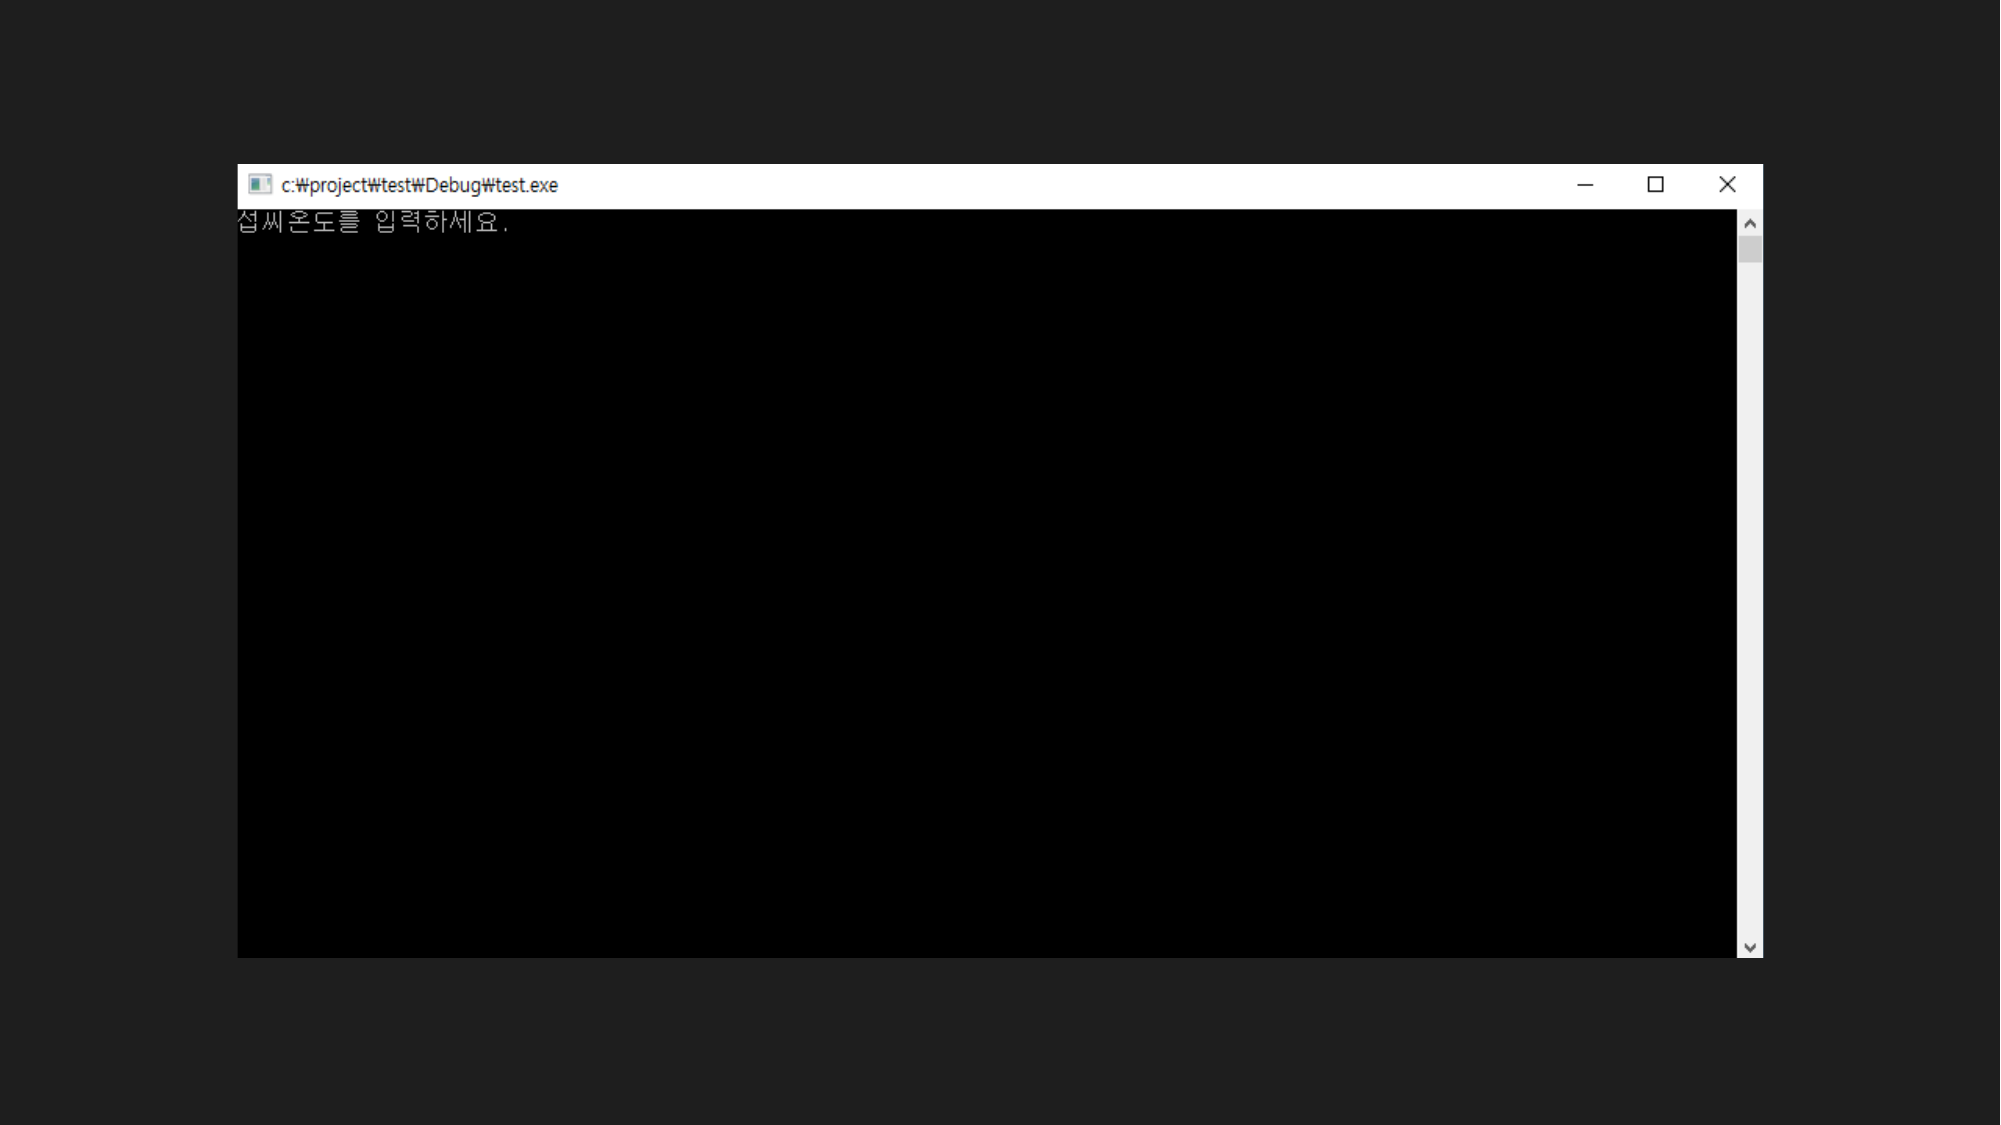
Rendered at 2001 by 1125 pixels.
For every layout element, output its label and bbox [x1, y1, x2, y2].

picture [237, 164, 1764, 958]
